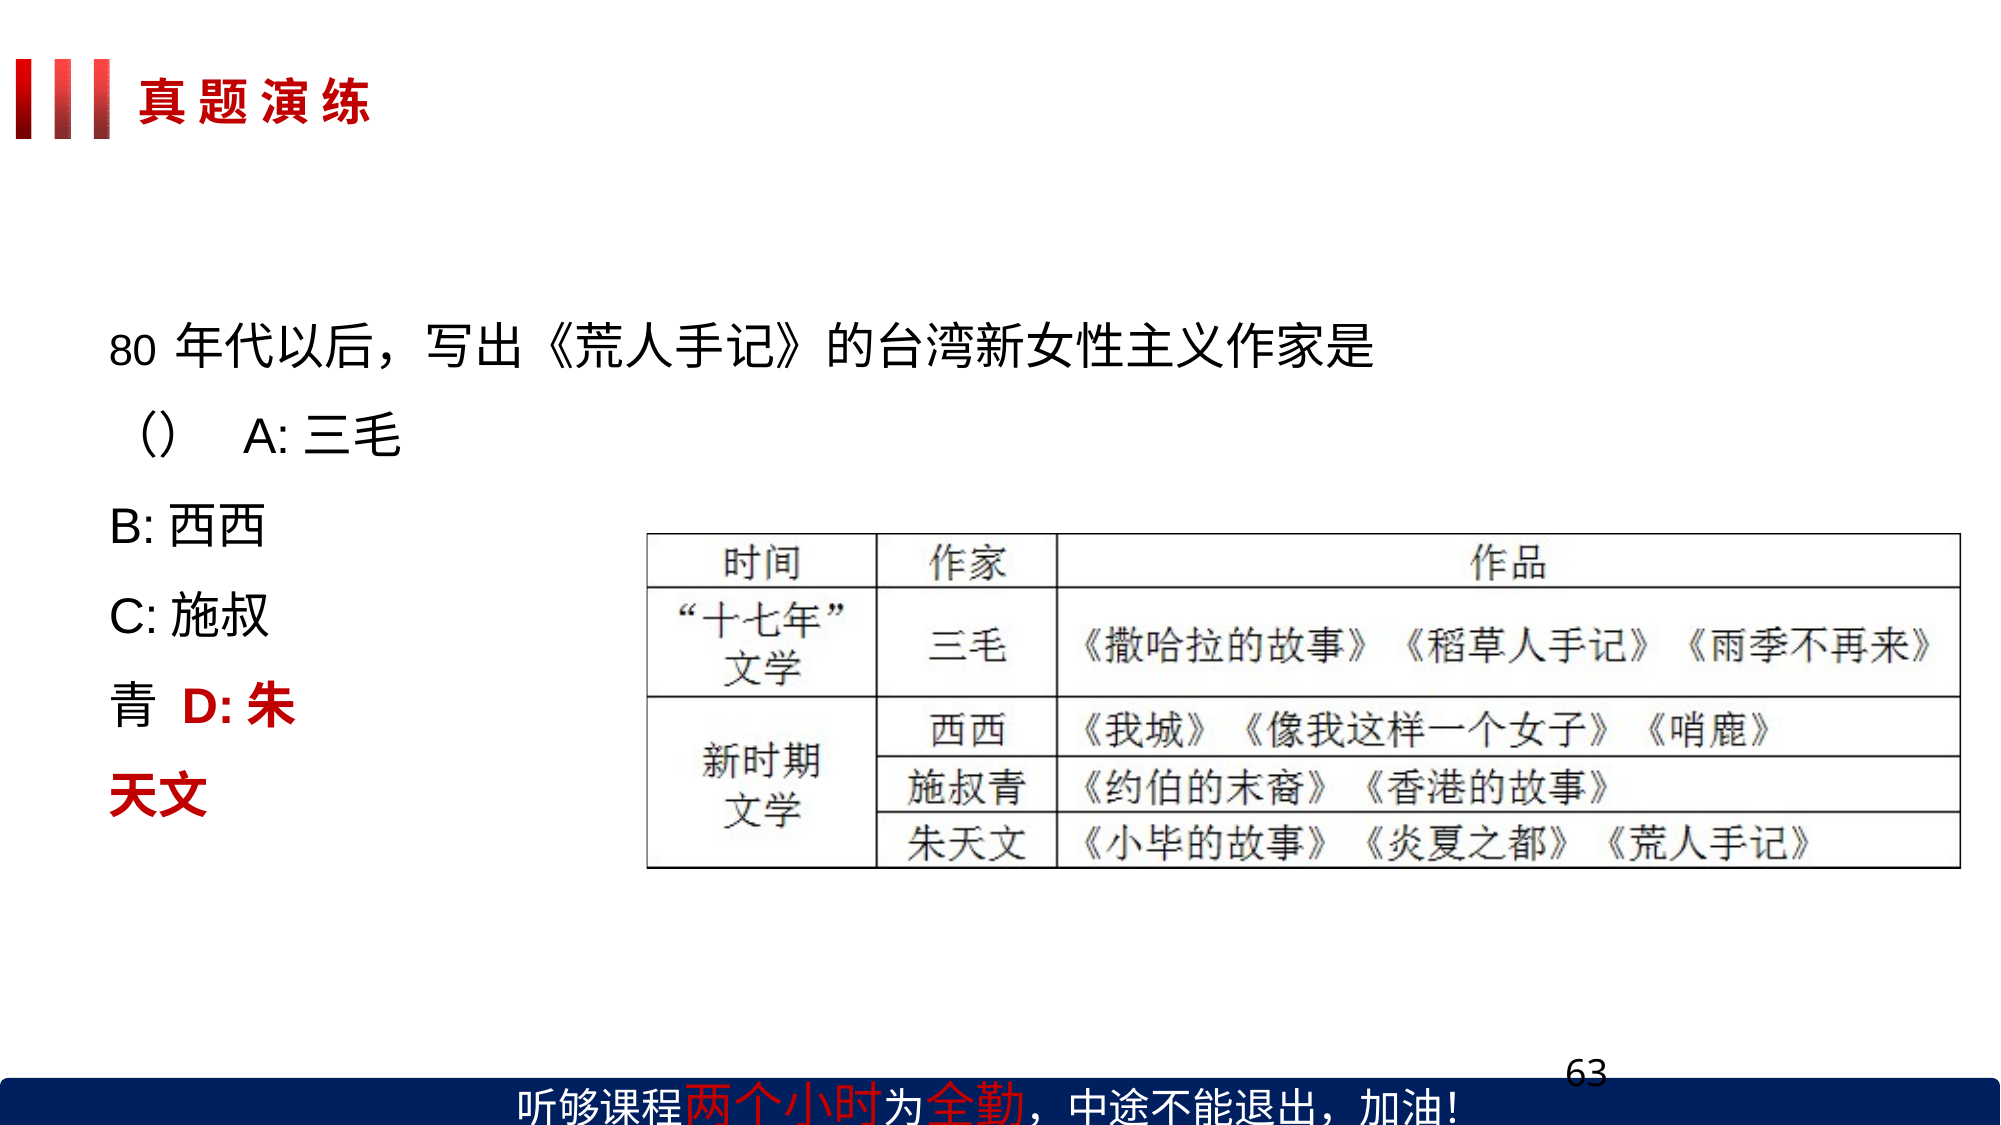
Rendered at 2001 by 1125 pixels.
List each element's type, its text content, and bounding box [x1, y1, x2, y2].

text_box [646, 533, 1962, 869]
footer 听够课程两个小时为全勤，中途不能退出，加油！ [514, 1079, 1486, 1125]
text_box [93, 59, 110, 139]
text_box 80年代以后，写出《荒人手记》的台湾新女性主义作家是（） A:三毛 B:西西 C:施叔青 D:朱天文 [106, 250, 1467, 824]
picture [15, 59, 32, 139]
text_box [54, 59, 71, 139]
text_box 63 [1563, 1046, 1612, 1094]
text_box [0, 1077, 2000, 1125]
title 真 题 演 练 [135, 68, 385, 250]
